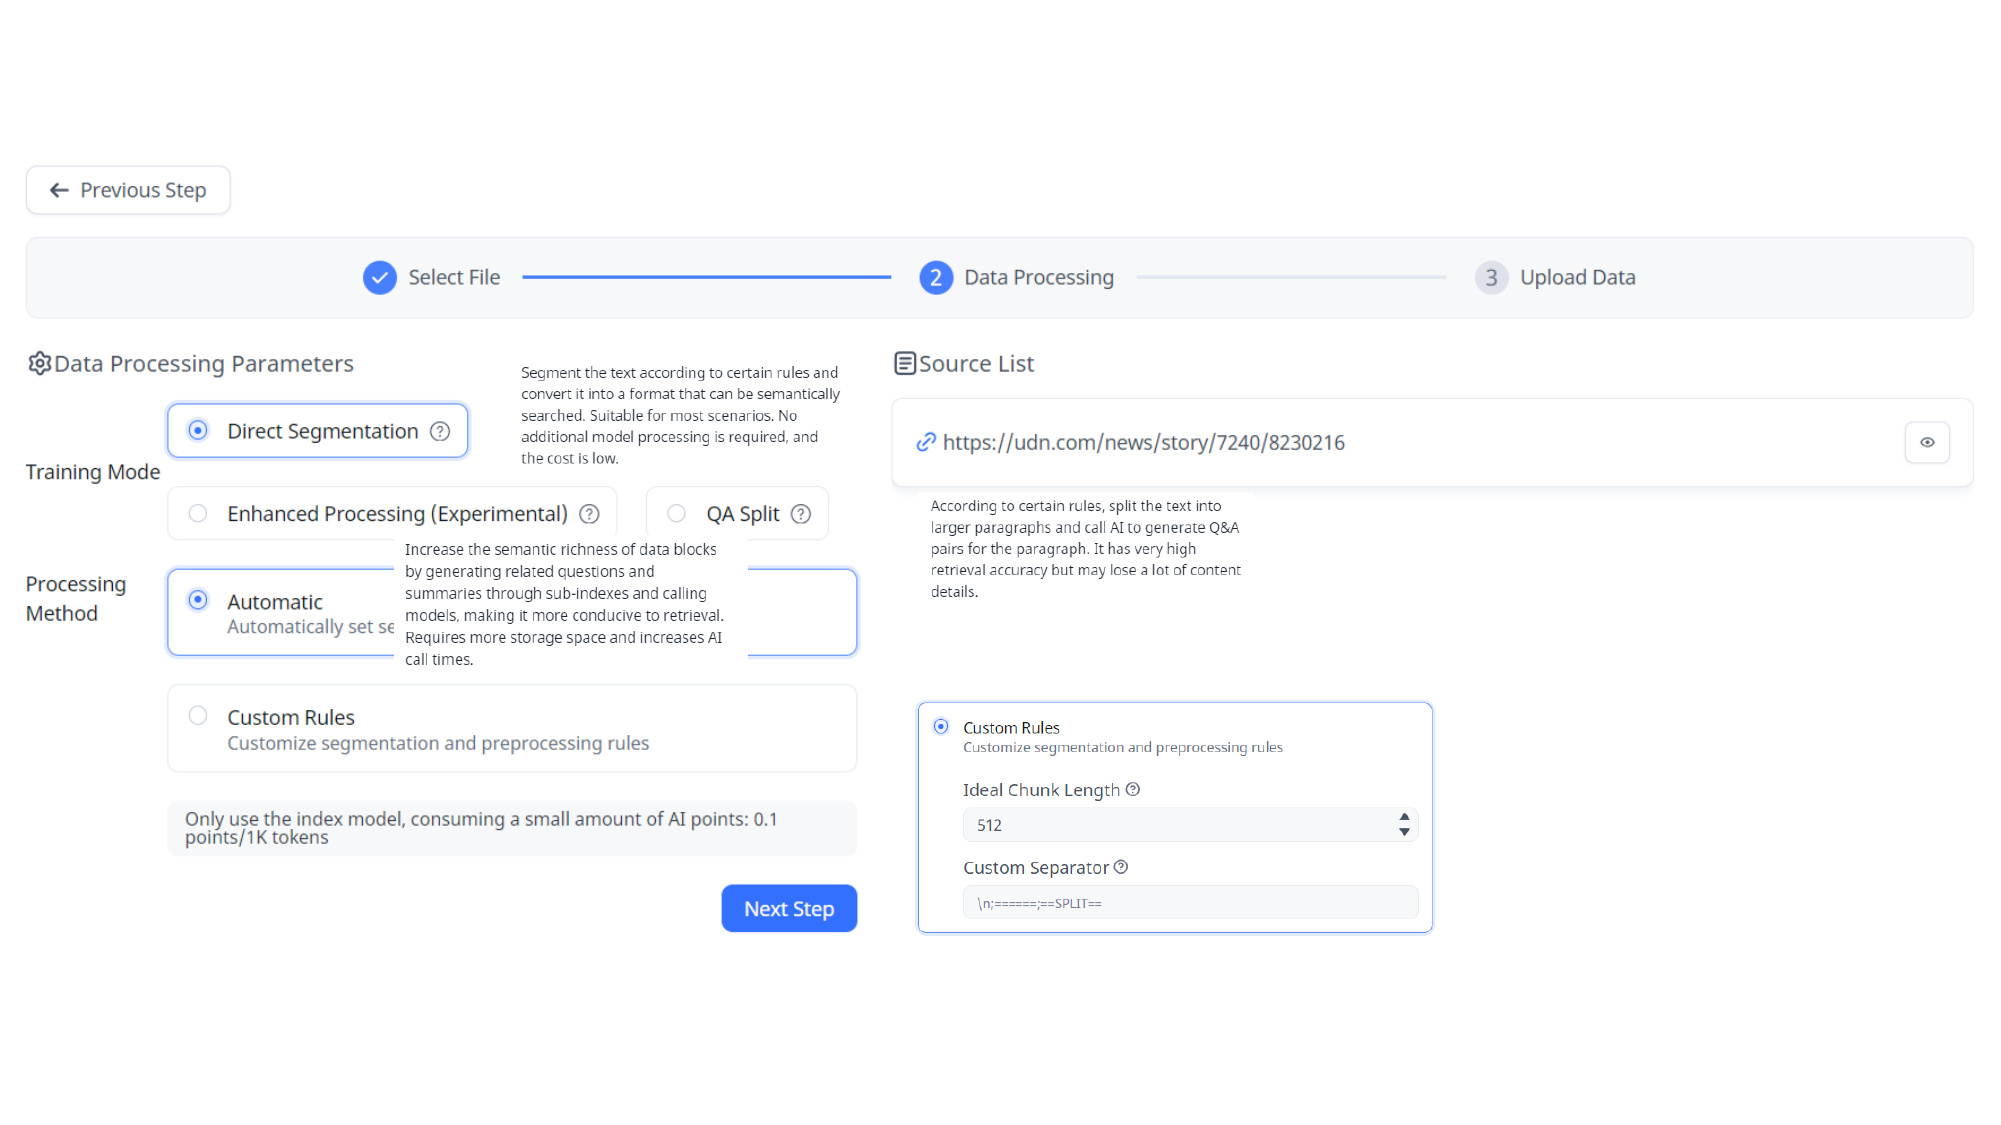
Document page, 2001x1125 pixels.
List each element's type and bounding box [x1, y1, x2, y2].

picture [0, 151, 2000, 974]
